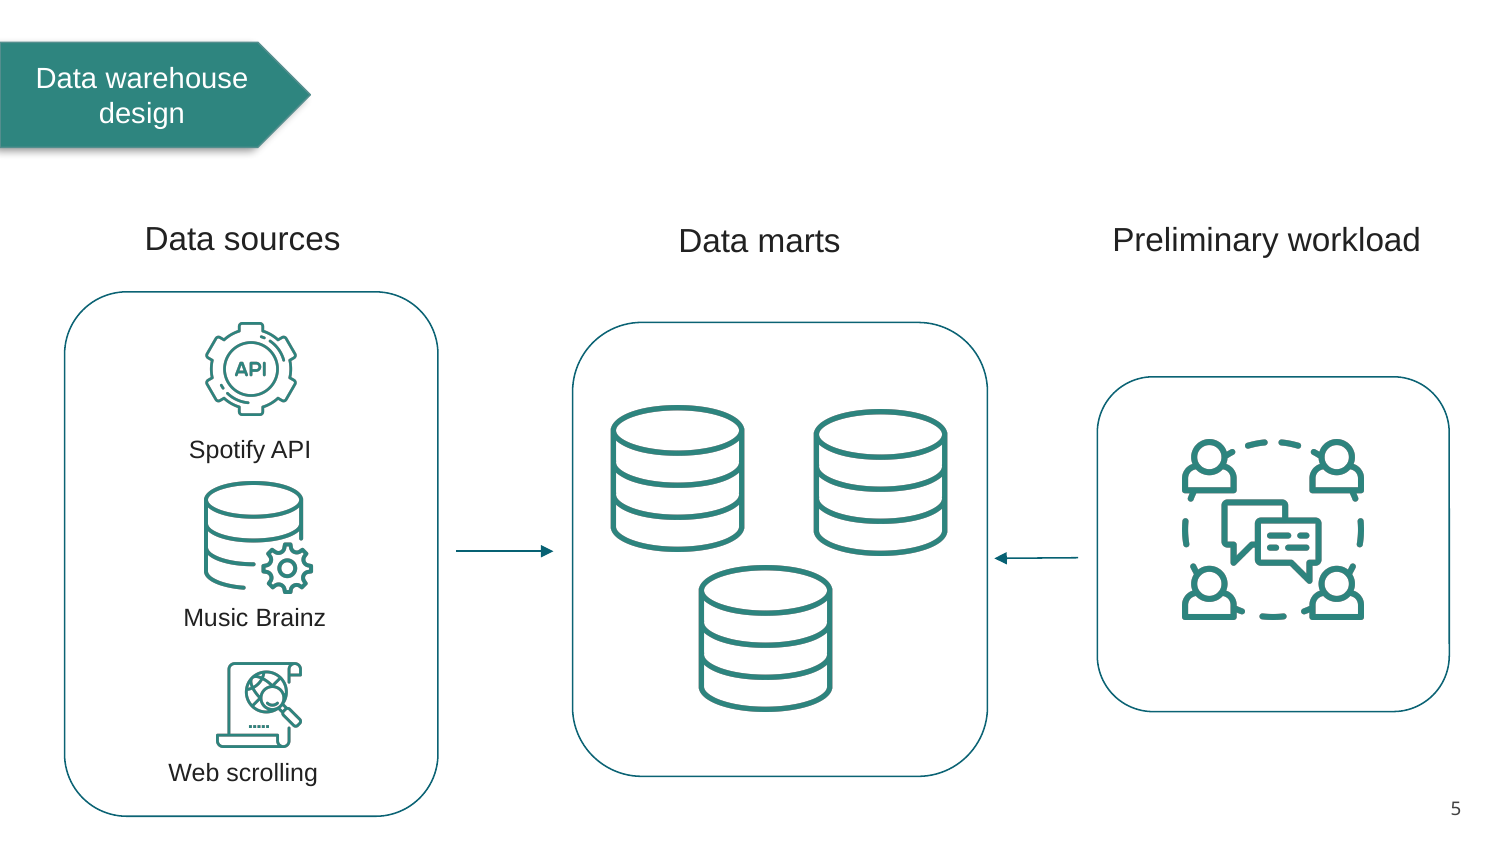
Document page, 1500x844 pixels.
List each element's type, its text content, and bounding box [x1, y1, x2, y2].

text_box Web scrolling [153, 748, 365, 795]
picture [692, 565, 840, 712]
text_box Music Brainz [168, 594, 380, 640]
picture [807, 409, 954, 557]
picture [1182, 438, 1364, 620]
text_box Spotify API [174, 426, 376, 472]
picture [202, 481, 315, 594]
text_box Data marts [663, 211, 881, 268]
text_box [1097, 376, 1450, 712]
picture [216, 662, 303, 748]
text_box [572, 322, 988, 777]
picture [604, 404, 751, 552]
text_box Data sources [129, 209, 388, 265]
picture [204, 322, 299, 416]
text_box Data warehouse design [0, 42, 311, 148]
text_box Preliminary workload [1097, 211, 1449, 267]
slide_number 5 [1386, 777, 1477, 842]
text_box [64, 291, 438, 817]
